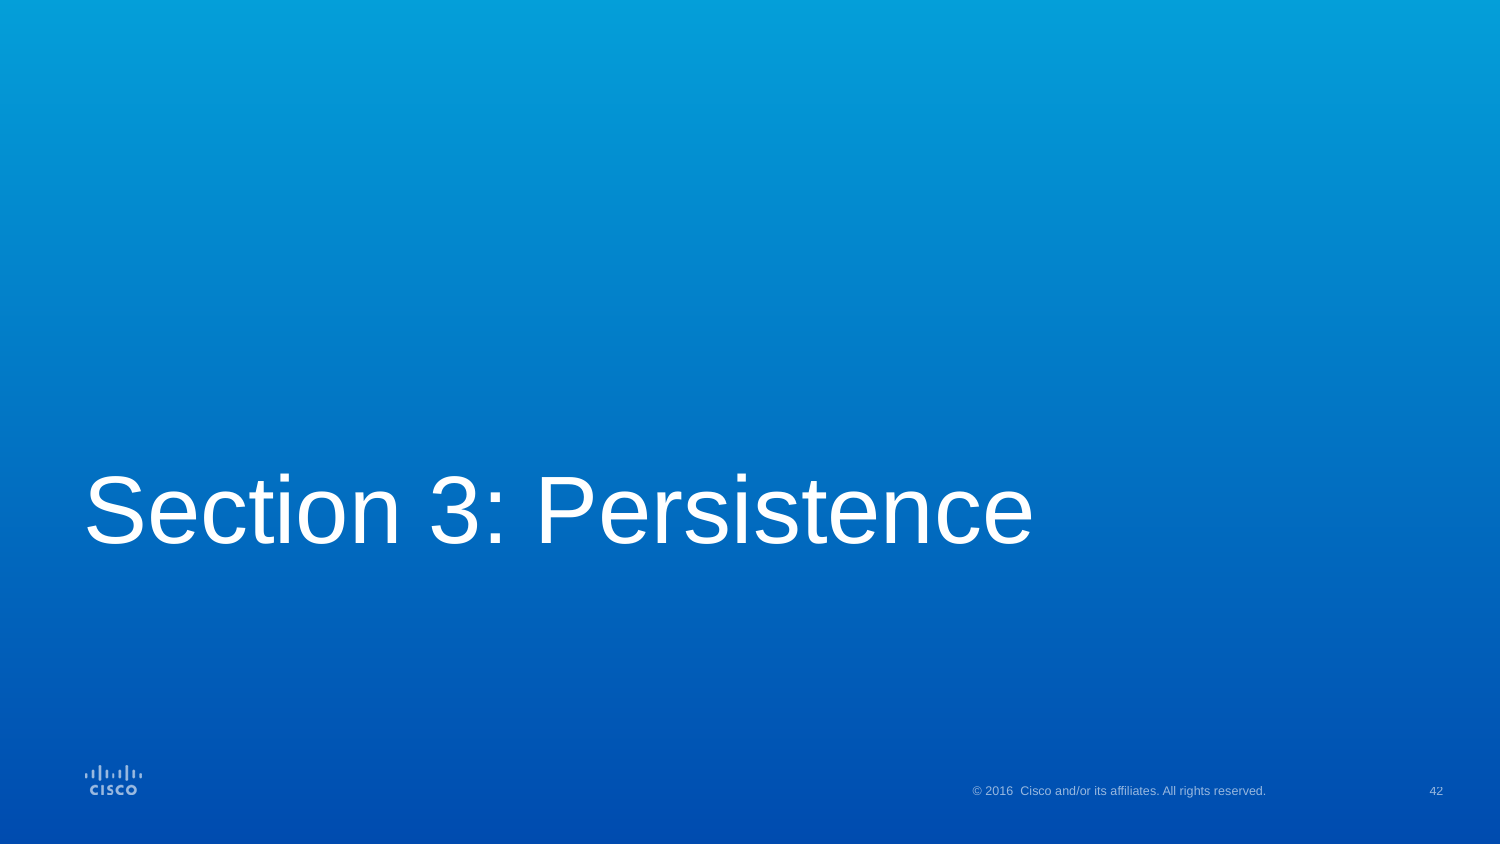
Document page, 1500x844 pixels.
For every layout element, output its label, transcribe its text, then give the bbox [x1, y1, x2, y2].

title Section 3: Persistence [68, 150, 1348, 572]
